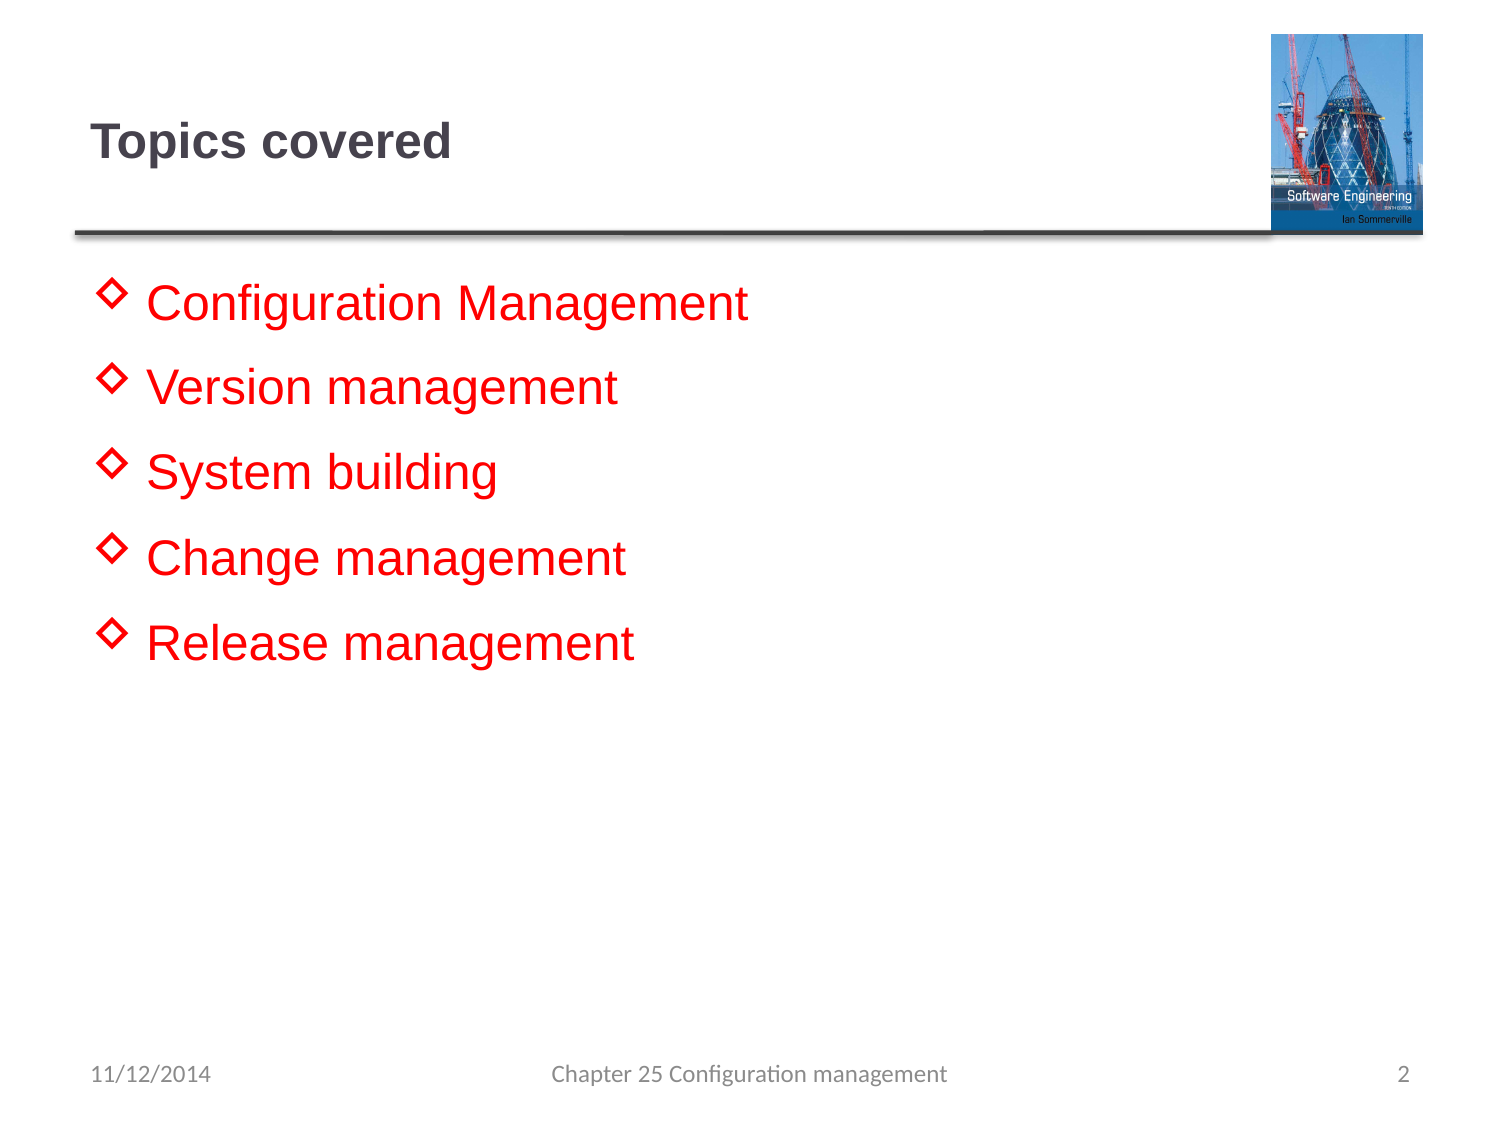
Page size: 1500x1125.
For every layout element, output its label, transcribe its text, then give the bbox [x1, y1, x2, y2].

footer Chapter 25 Configuration management [512, 1042, 988, 1103]
slide_number 2 [1074, 1042, 1425, 1103]
title Topics covered [74, 44, 1272, 233]
picture [1271, 34, 1423, 230]
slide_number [75, 1042, 425, 1103]
list Configuration Management Version management System building Change management Release management [75, 262, 1425, 1005]
